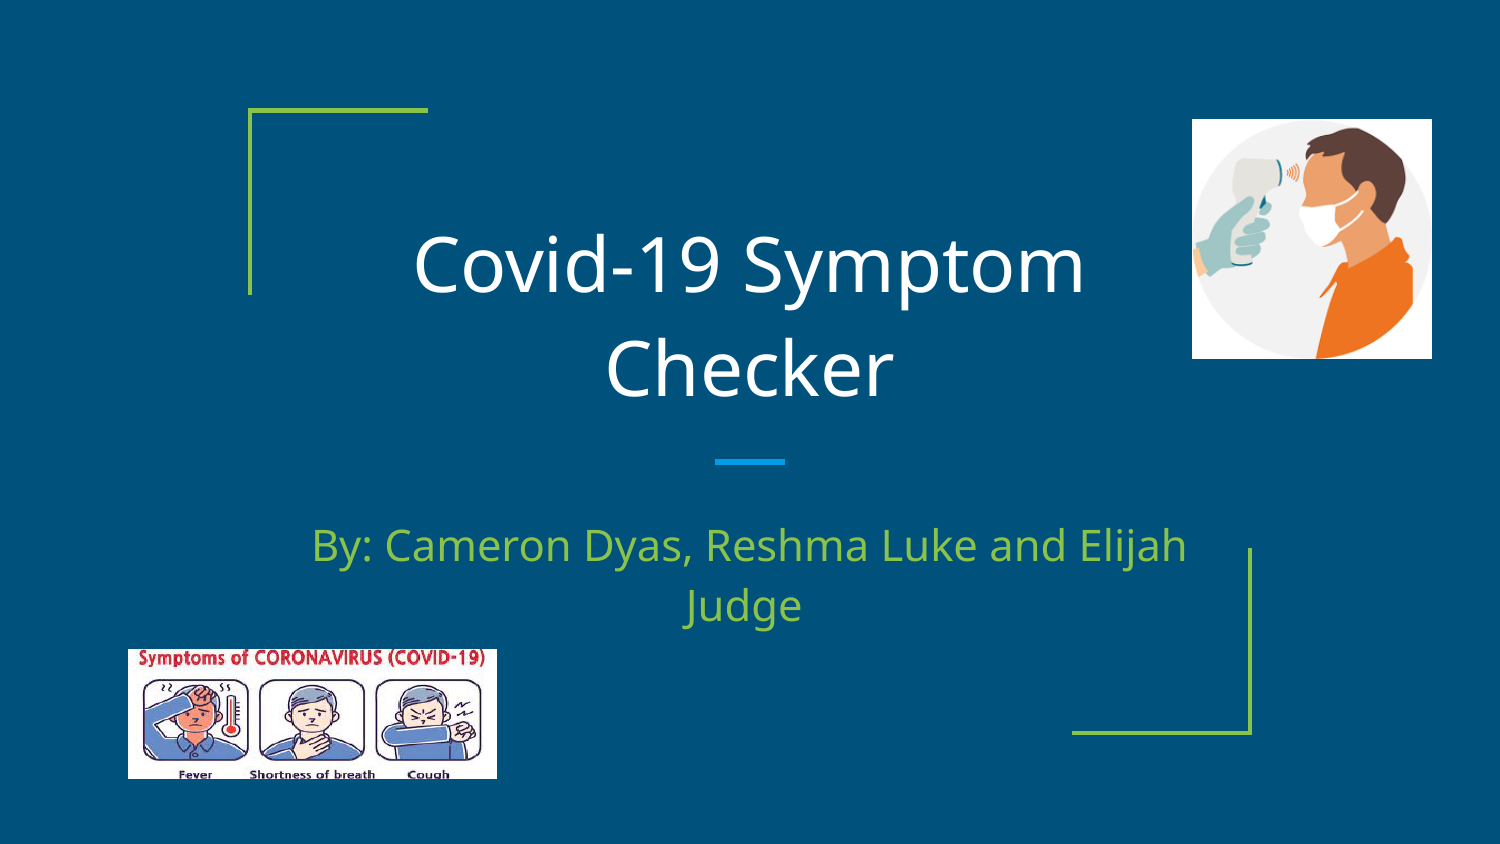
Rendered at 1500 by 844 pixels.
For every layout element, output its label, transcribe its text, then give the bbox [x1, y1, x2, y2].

picture [1193, 120, 1431, 358]
title Covid-19 Symptom Checker [275, 195, 1225, 435]
subtitle By: Cameron Dyas, Reshma Luke and Elijah Judge [275, 500, 1225, 650]
picture [129, 650, 496, 778]
